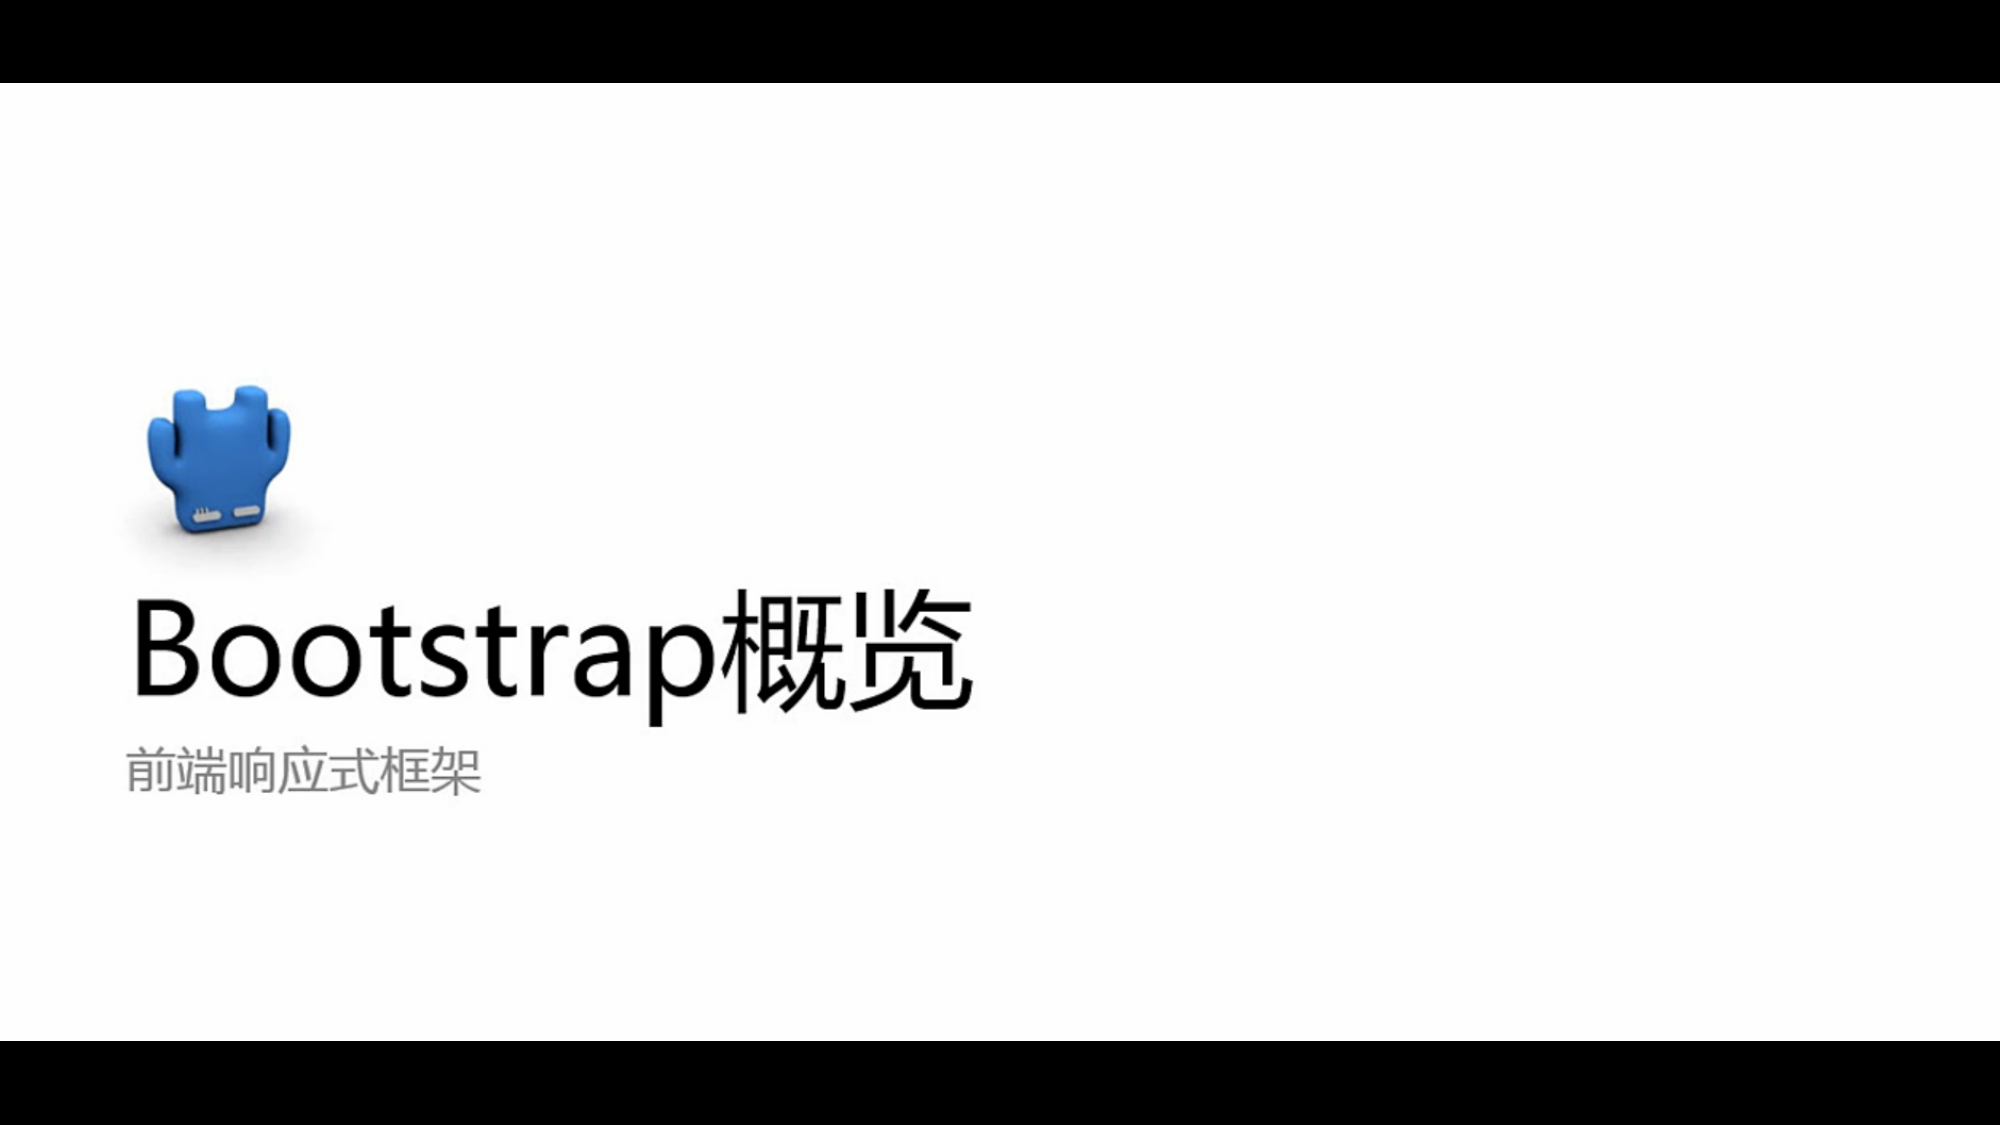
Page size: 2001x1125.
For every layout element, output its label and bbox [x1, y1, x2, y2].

picture [0, 83, 2000, 1041]
